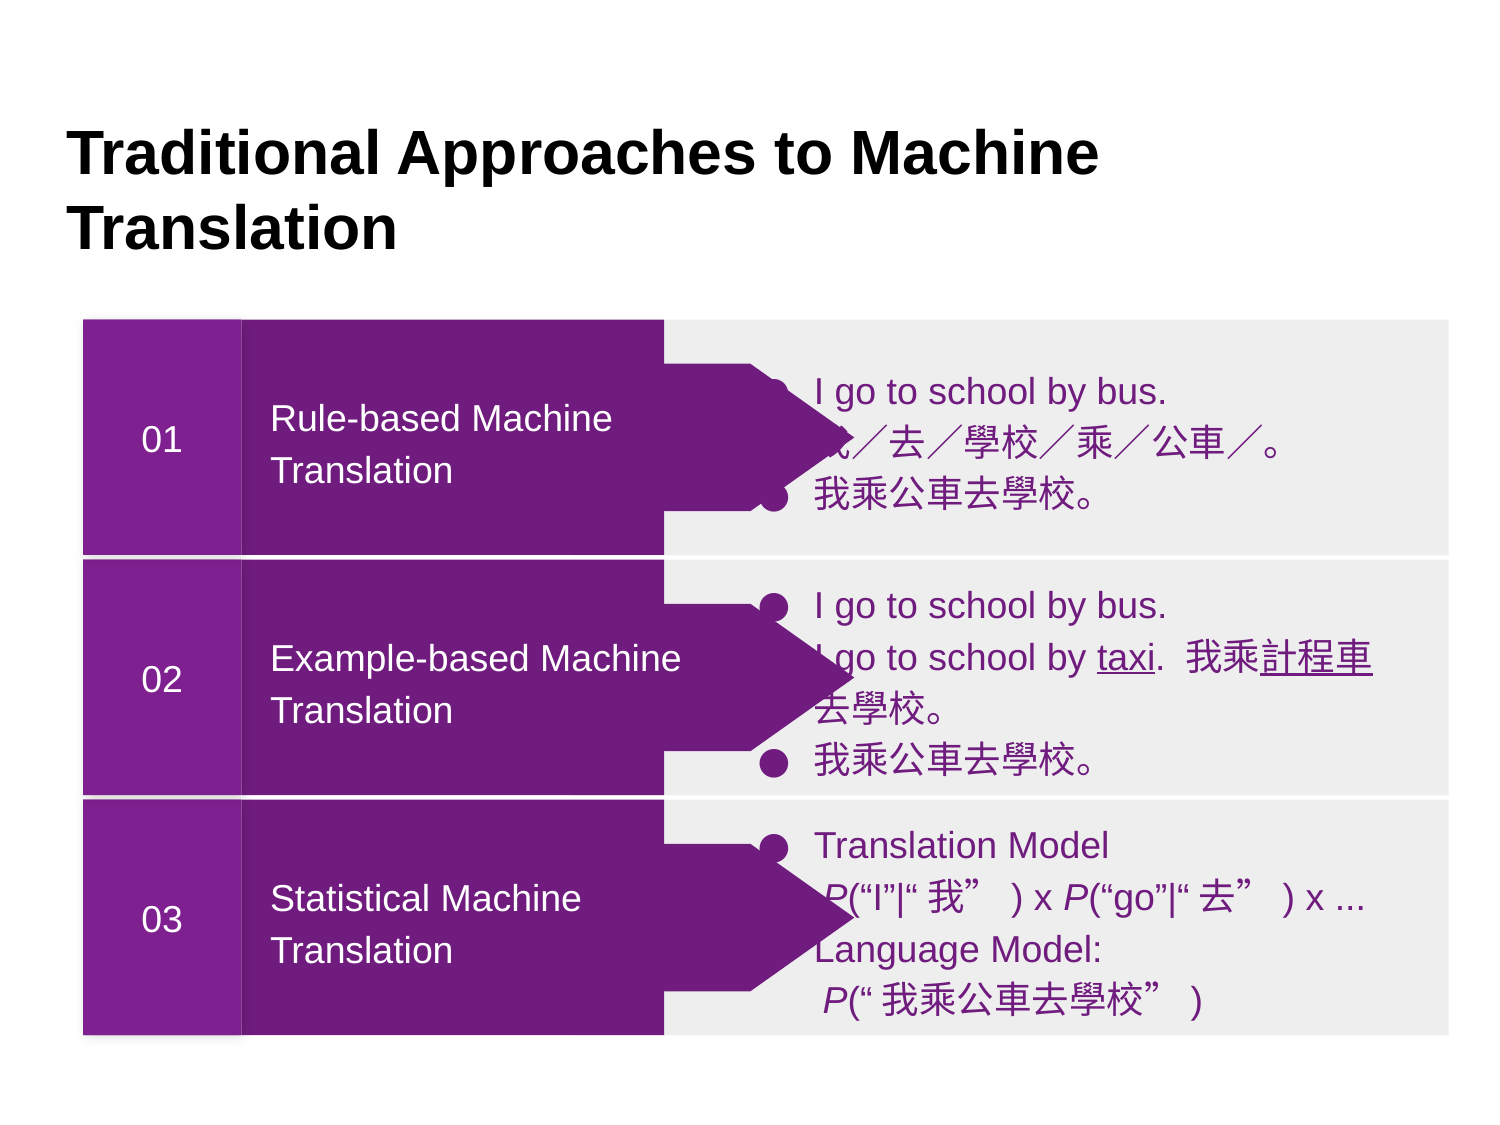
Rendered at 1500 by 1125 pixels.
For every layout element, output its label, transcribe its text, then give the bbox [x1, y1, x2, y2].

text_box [82, 802, 1450, 1036]
title Traditional Approaches to Machine Translation [51, 97, 1449, 234]
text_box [82, 319, 1450, 556]
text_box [82, 561, 1450, 796]
